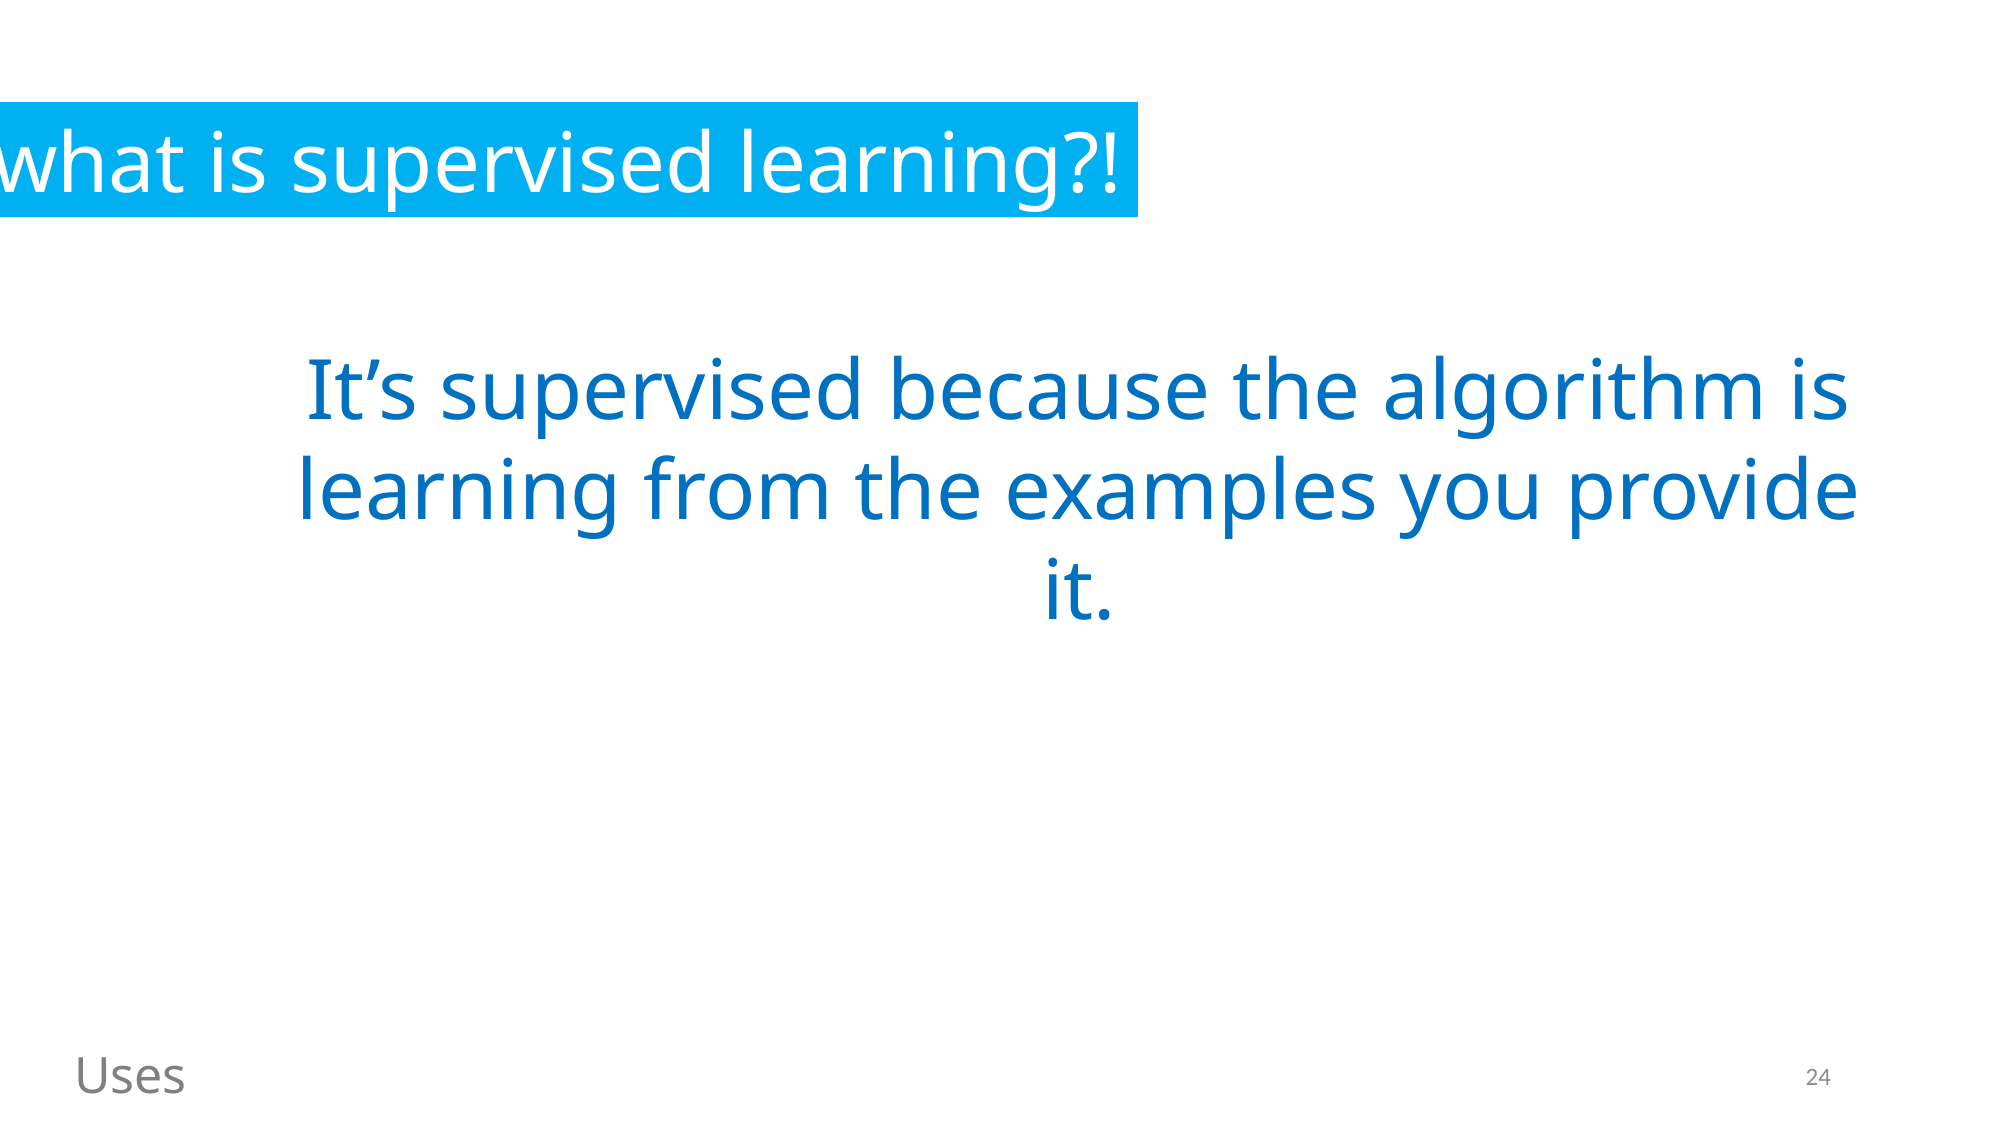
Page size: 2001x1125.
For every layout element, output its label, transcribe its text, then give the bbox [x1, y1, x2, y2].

text_box Uses [59, 1036, 1529, 1111]
text_box what is supervised learning?! [0, 102, 1138, 217]
slide_number 24 [1529, 1045, 1847, 1106]
text_box It’s supervised because the algorithm is learning from the examples you provide it. [251, 328, 1908, 644]
